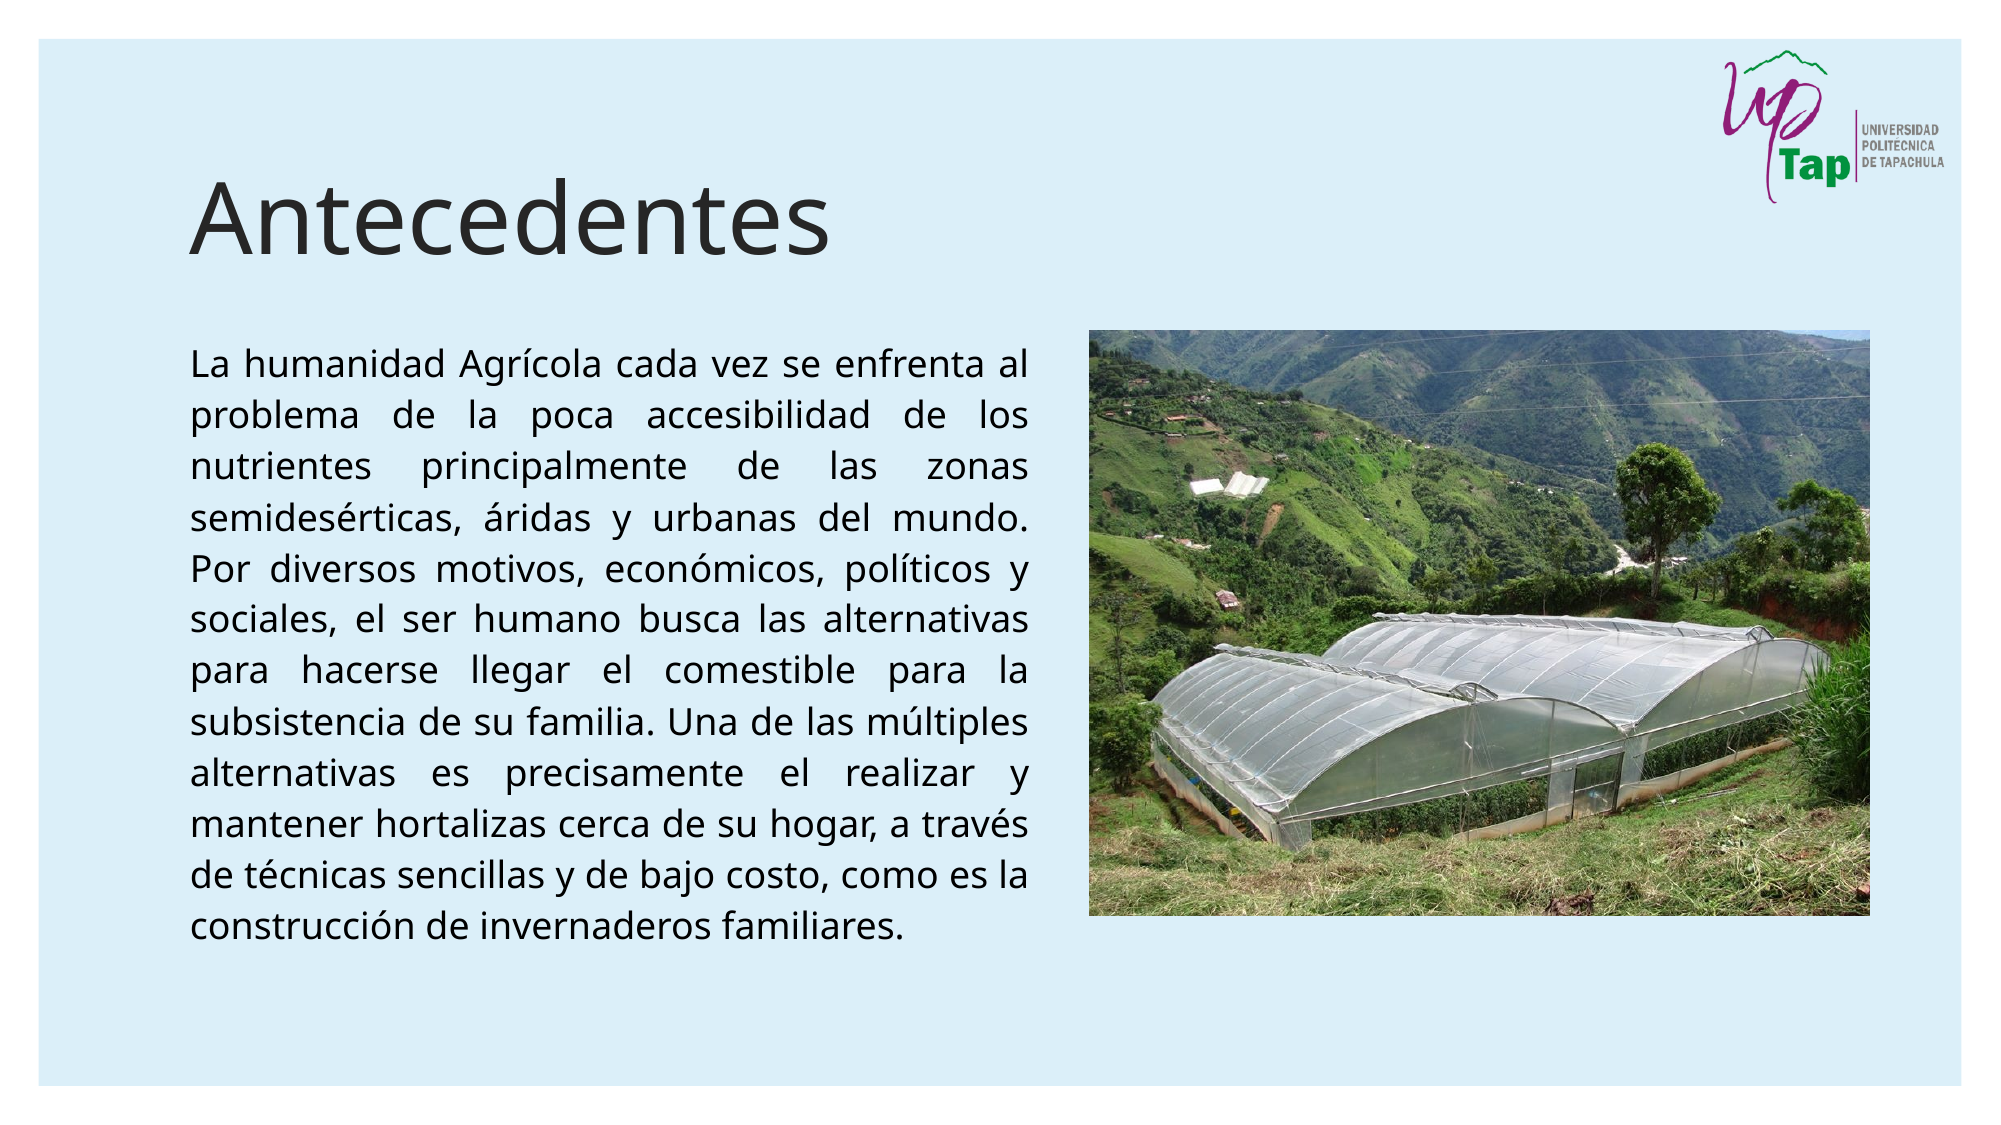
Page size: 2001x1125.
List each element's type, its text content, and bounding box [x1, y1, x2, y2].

list La humanidad Agrícola cada vez se enfrenta al problema de la poca accesibilidad de los nutrientes principalmente de las zonas semidesérticas, áridas y urbanas del mundo. Por diversos motivos, económicos, políticos y sociales, el ser humano busca las alternativas para hacerse llegar el comestible para la subsistencia de su familia. Una de las múltiples alternativas es precisamente el realizar y mantener hortalizas cerca de su hogar, a través de técnicas sencillas y de bajo costo, como es la construcción de invernaderos familiares. [174, 330, 1045, 1038]
picture [1711, 37, 1956, 225]
title Antecedentes [174, 105, 1825, 331]
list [1089, 330, 1870, 916]
